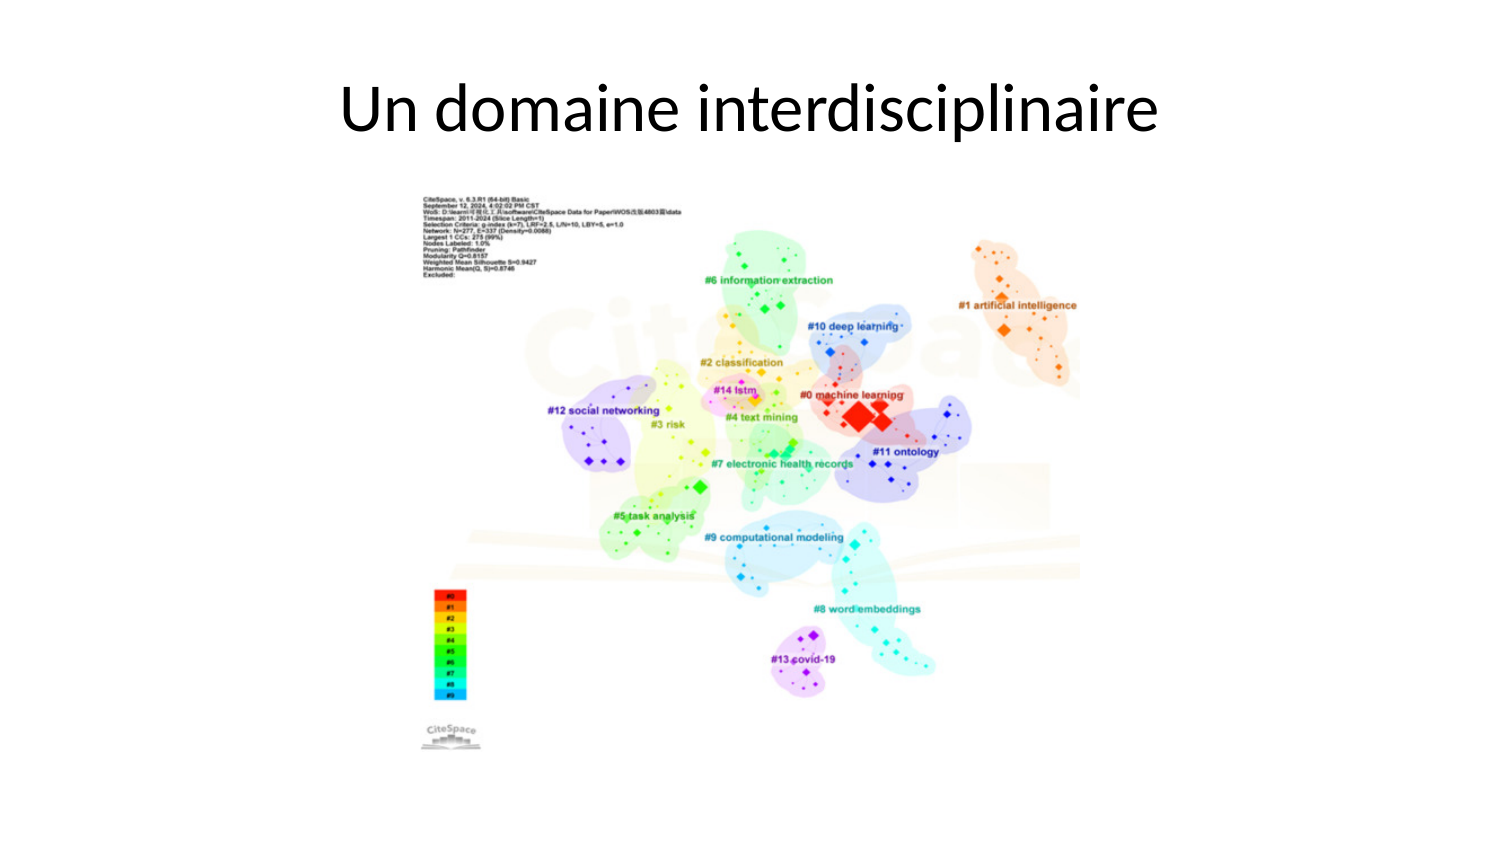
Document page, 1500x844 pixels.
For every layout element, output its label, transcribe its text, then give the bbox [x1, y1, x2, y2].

title Un domaine interdisciplinaire [75, 33, 1425, 175]
picture [420, 195, 1080, 753]
